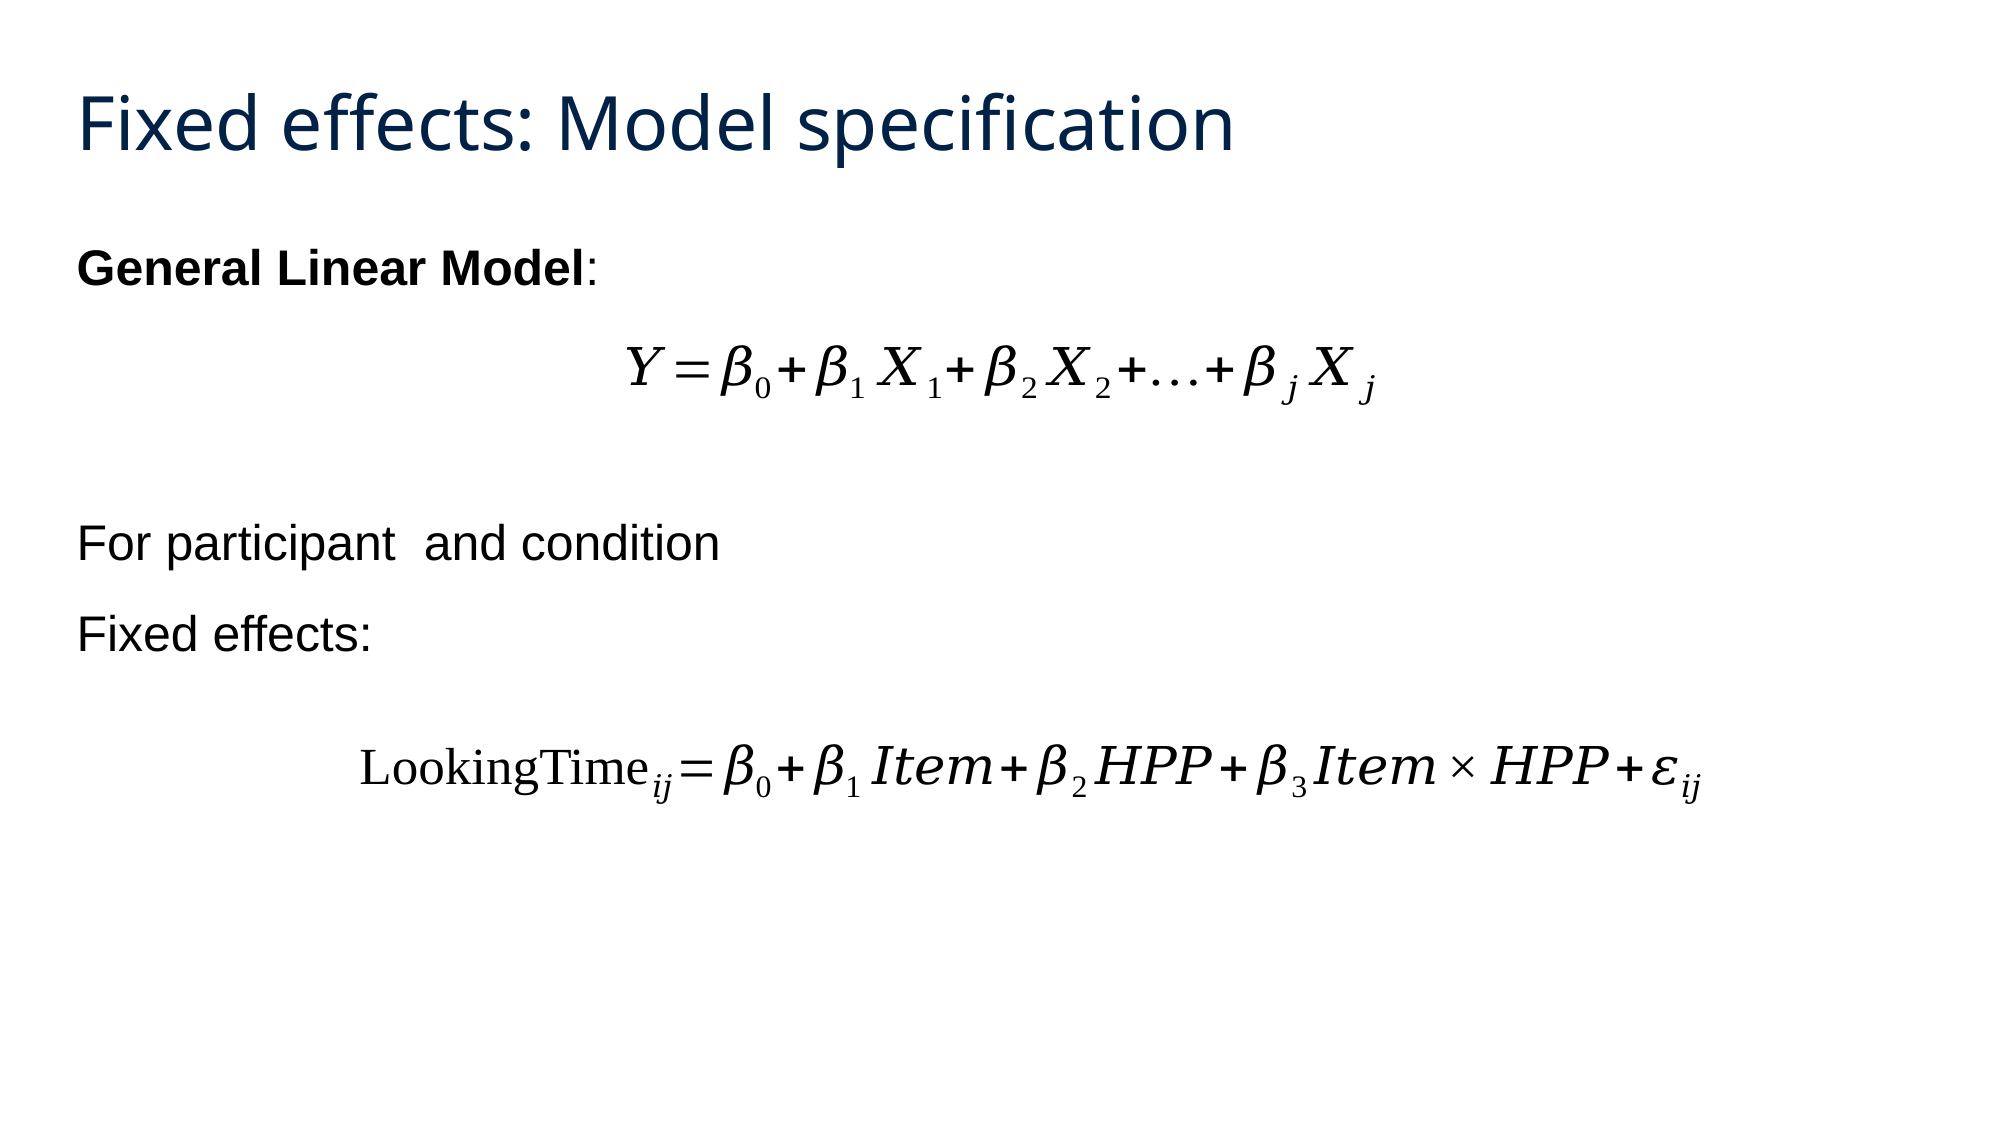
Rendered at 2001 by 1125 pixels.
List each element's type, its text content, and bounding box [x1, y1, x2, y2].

title Fixed effects: Model specification [61, 59, 1934, 194]
